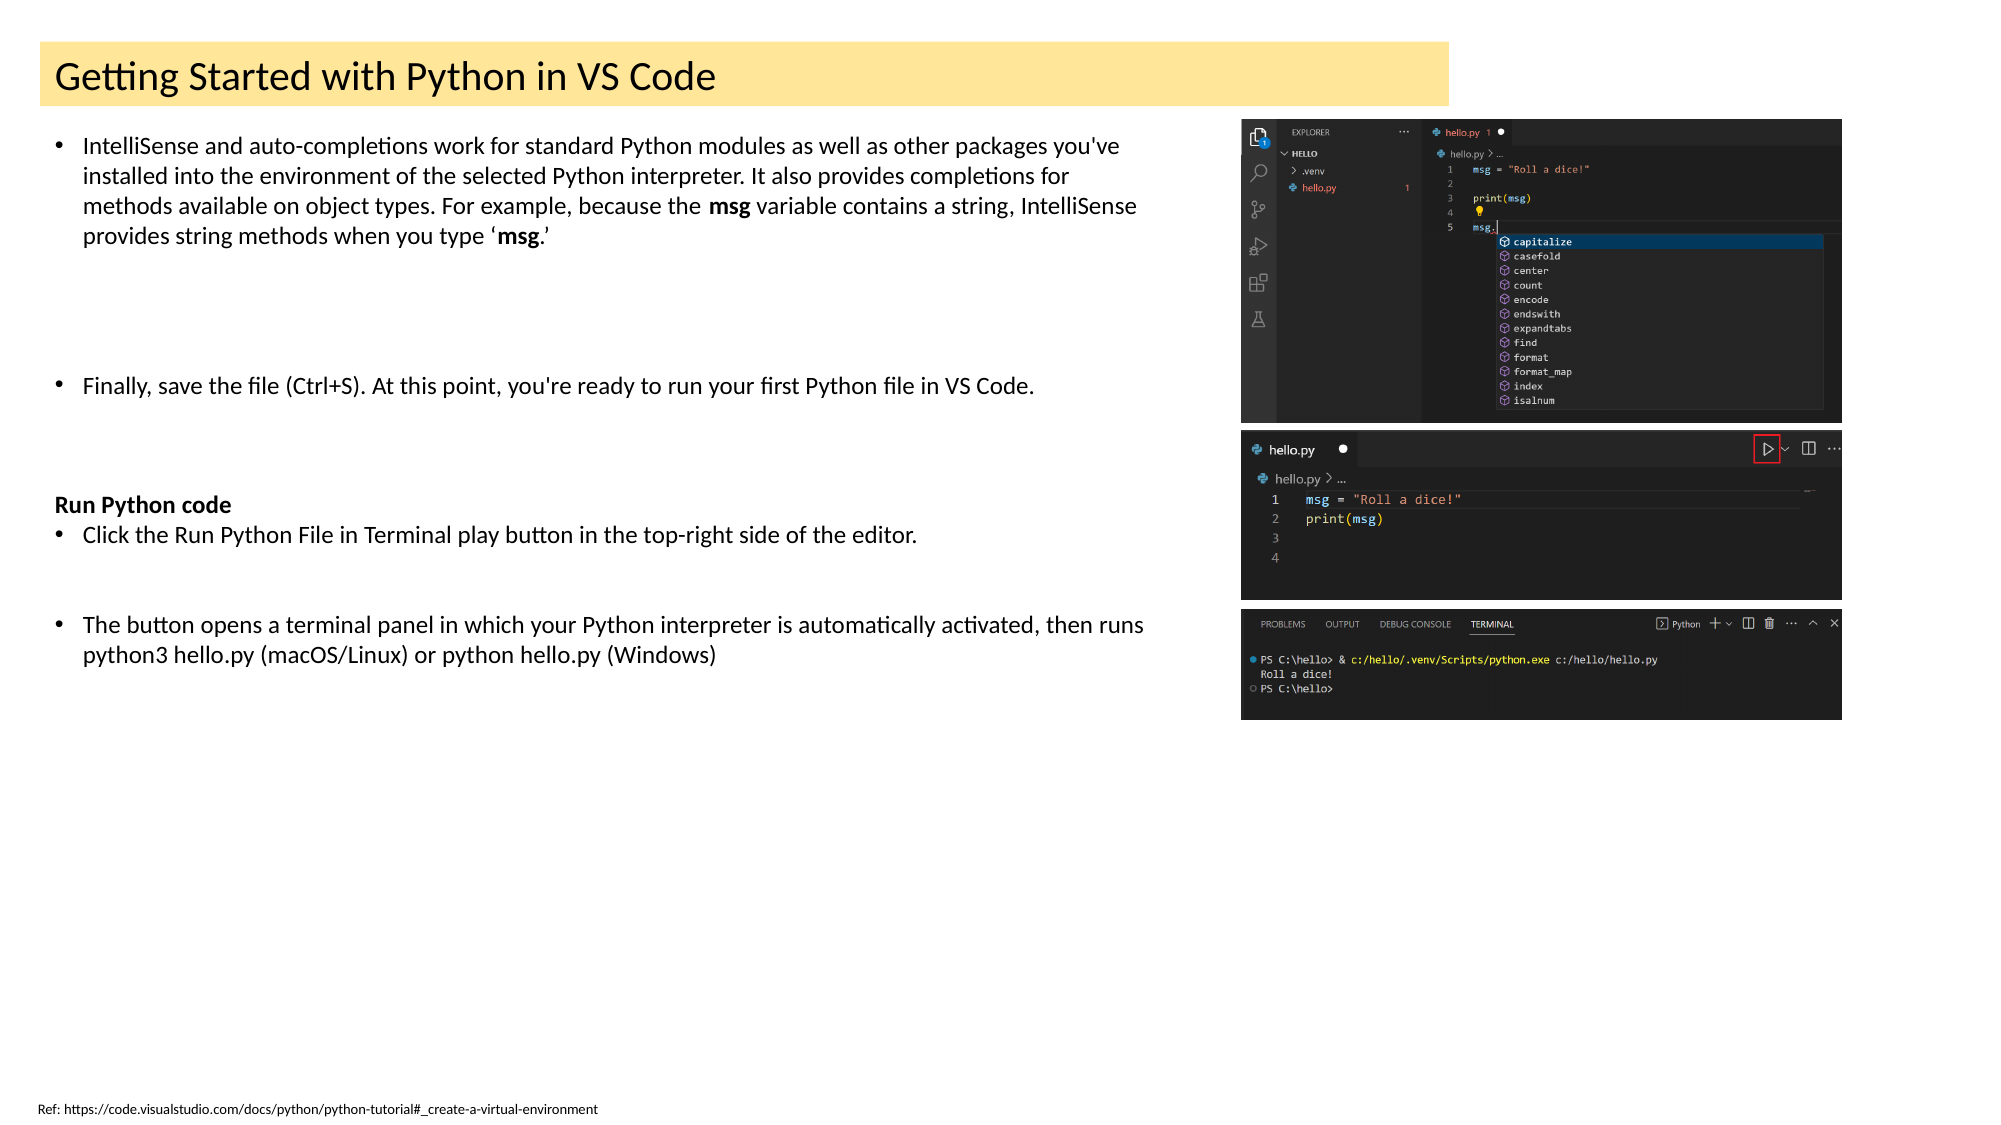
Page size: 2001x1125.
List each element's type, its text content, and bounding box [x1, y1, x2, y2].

text_box IntelliSense and auto-completions work for standard Python modules as well as other packages you've installed into the environment of the selected Python interpreter. It also provides completions for methods available on object types. For example, because the msg variable contains a string, IntelliSense provides string methods when you type ‘msg.’ Finally, save the file (Ctrl+S). At this point, you're ready to run your first Python file in VS Code. Run Python code Click the Run Python File in Terminal play button in the top-right side of the editor. The button opens a terminal panel in which your Python interpreter is automatically activated, then runs python3 hello.py (macOS/Linux) or python hello.py (Windows) [40, 122, 1180, 766]
picture [1241, 609, 1842, 720]
picture [1241, 430, 1842, 600]
text_box Getting Started with Python in VS Code [40, 41, 1449, 107]
picture [1241, 119, 1842, 423]
text_box Ref: https://code.visualstudio.com/docs/python/python-tutorial#_create-a-virtual-environment [23, 1092, 1024, 1125]
